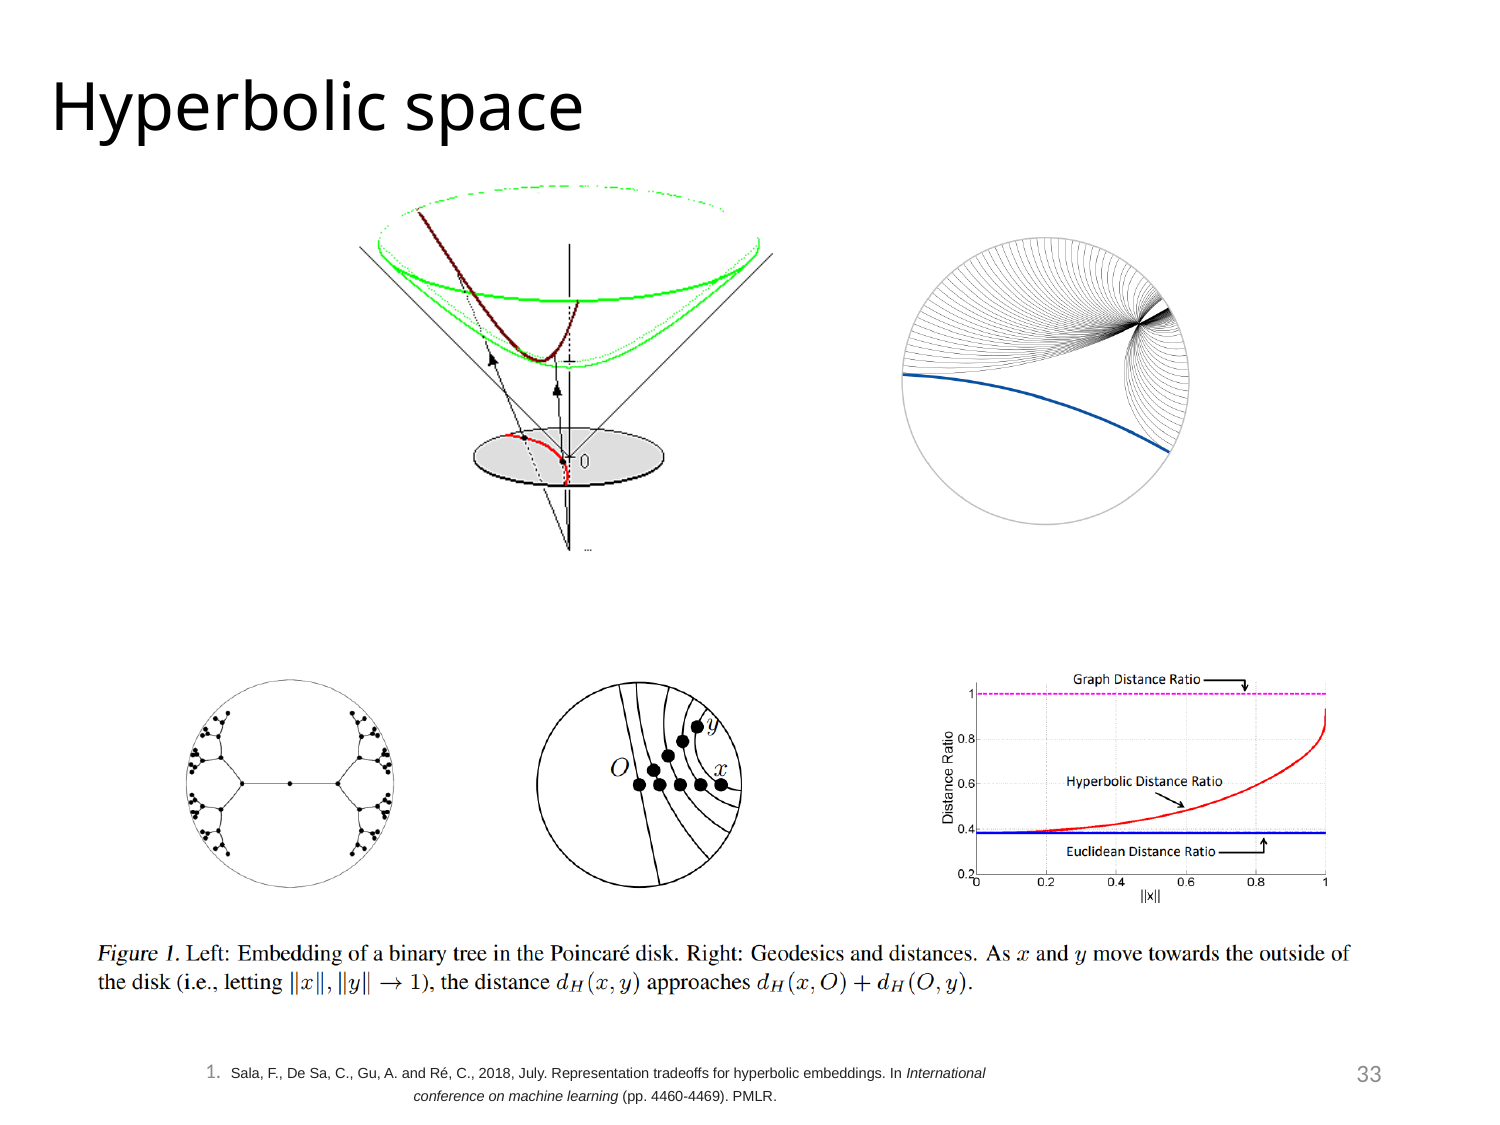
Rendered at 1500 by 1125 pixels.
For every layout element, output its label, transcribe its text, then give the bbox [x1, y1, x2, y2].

picture [84, 647, 1366, 999]
picture [894, 229, 1197, 532]
slide_number 33 [1059, 1042, 1397, 1103]
title Hyperbolic space [35, 0, 1330, 218]
picture [349, 171, 781, 563]
footer 1. Sala, F., De Sa, C., Gu, A. and Ré, C., 2018, July. Representation tradeoffs for hyperbolic embeddings. In International conference on machine learning (pp. 4460-4469). PMLR.. [187, 1042, 1004, 1103]
